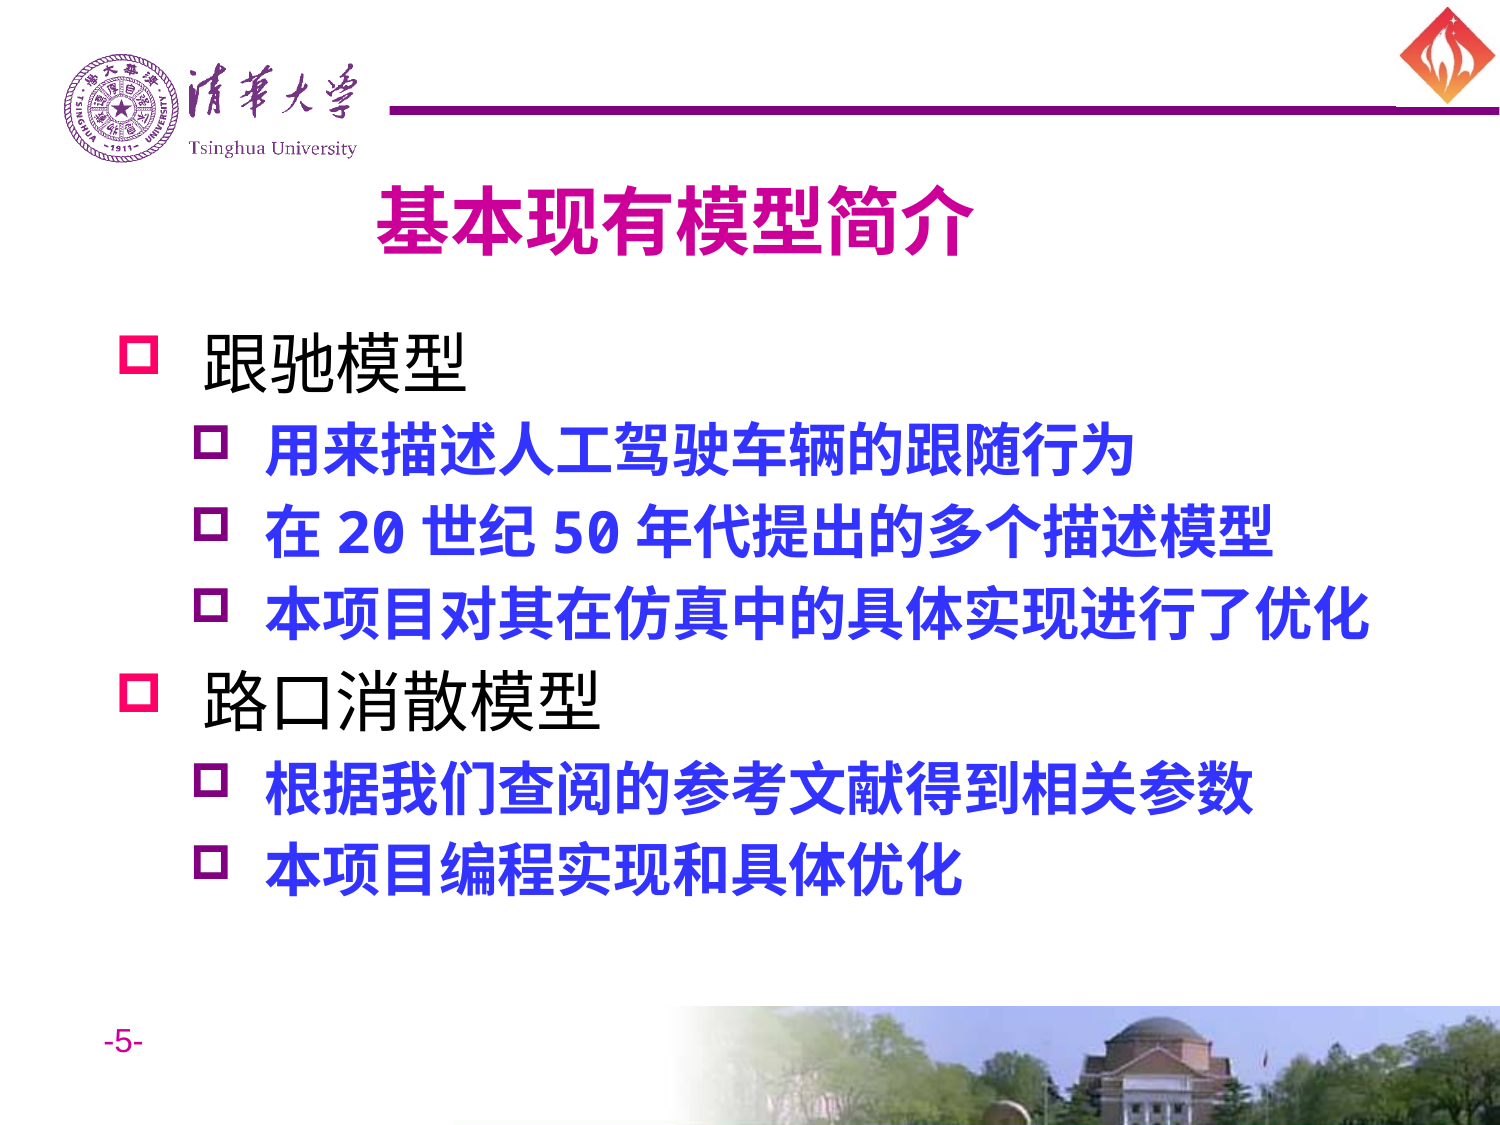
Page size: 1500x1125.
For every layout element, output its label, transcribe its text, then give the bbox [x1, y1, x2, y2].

picture [1396, 2, 1500, 107]
title 基本现有模型简介 [360, 160, 1424, 280]
picture [454, 1006, 1500, 1125]
list 跟驰模型 用来描述人工驾驶车辆的跟随行为 在20世纪50年代提出的多个描述模型 本项目对其在仿真中的具体实现进行了优化 路口消散模型 根据我们查阅的参考文献得到相关参数 本项目编程实现和具体优化 [100, 314, 1424, 988]
picture [64, 54, 361, 173]
